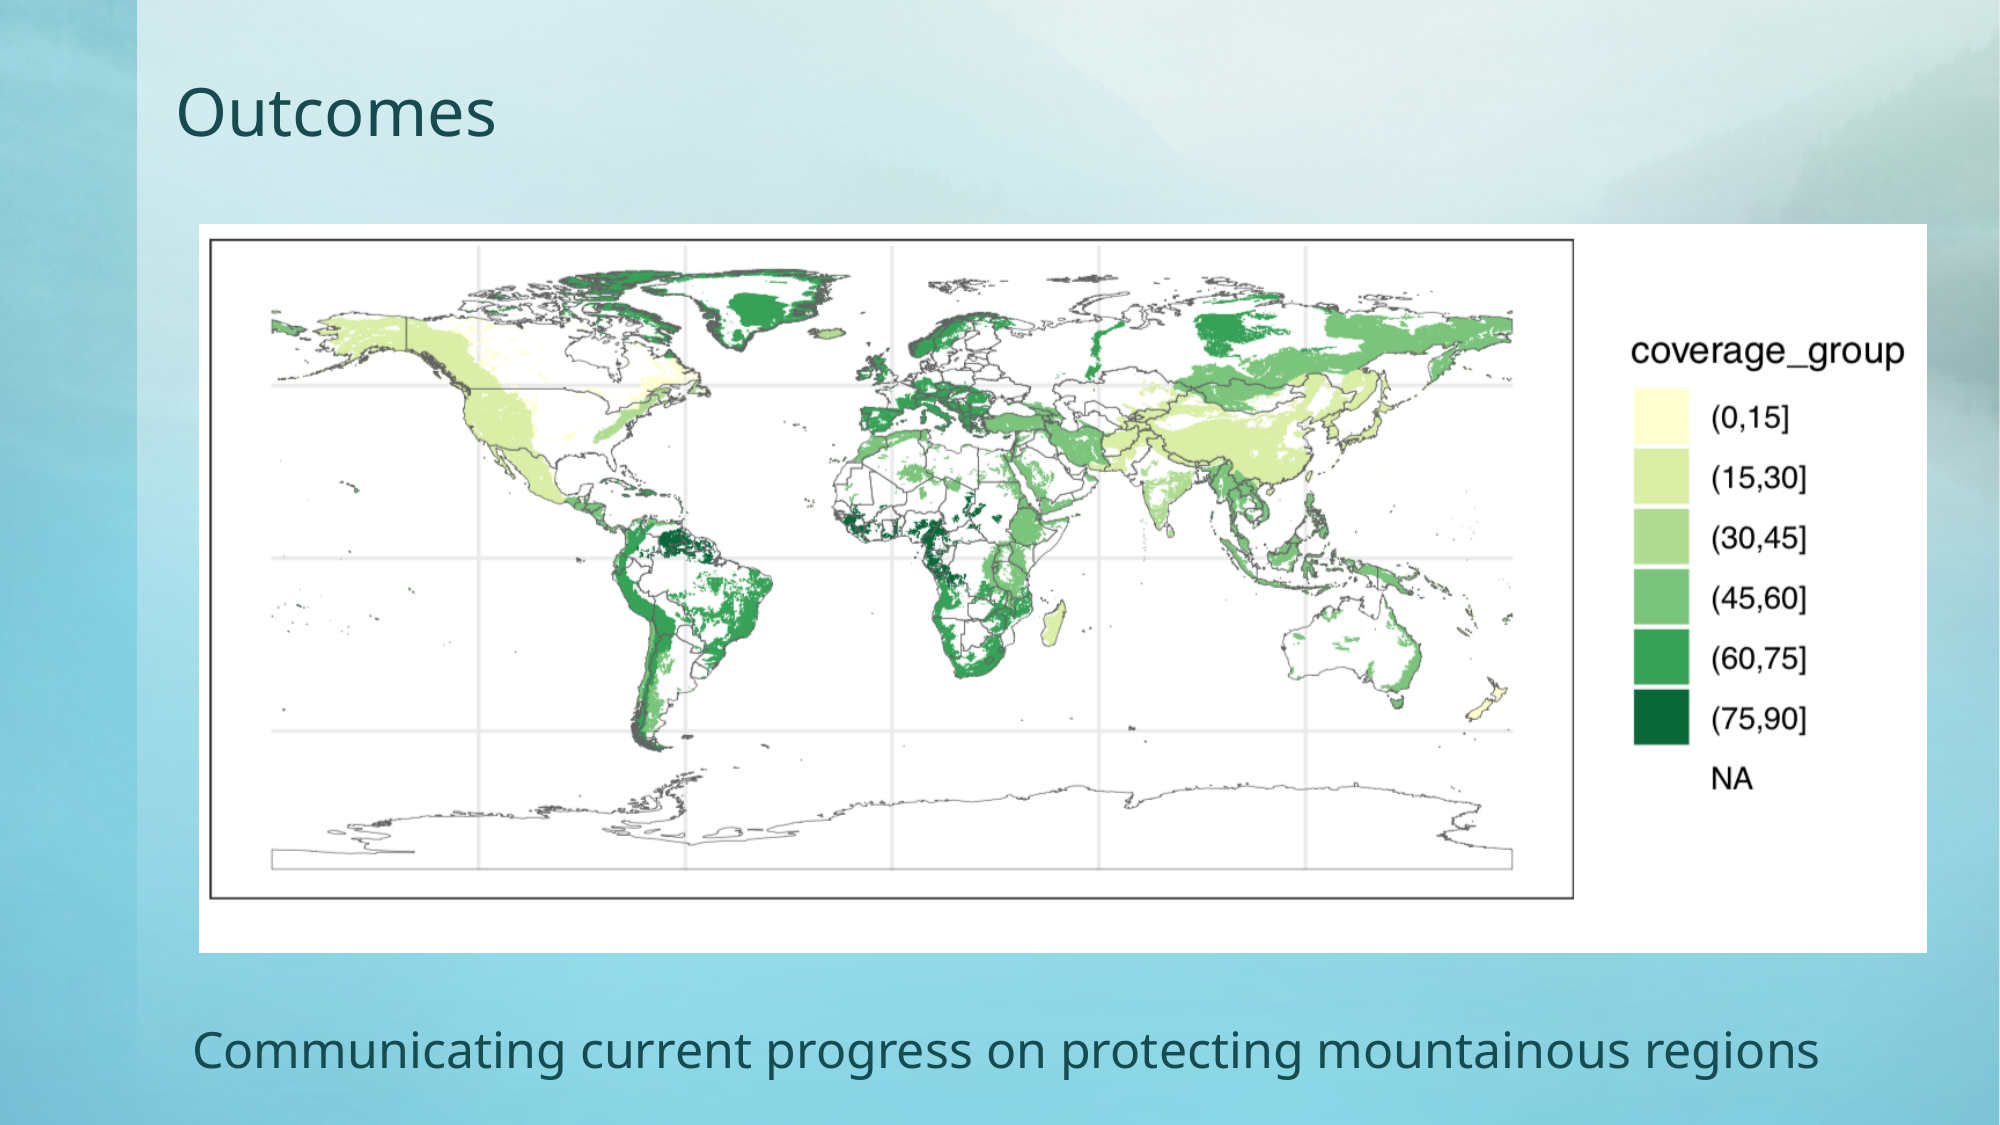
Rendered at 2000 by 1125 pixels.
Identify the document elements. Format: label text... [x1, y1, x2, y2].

picture [0, 0, 2000, 1125]
text_box Outcomes [160, 71, 513, 158]
picture [199, 224, 1927, 953]
text_box Communicating current progress on protecting mountainous regions [177, 1011, 1850, 1086]
